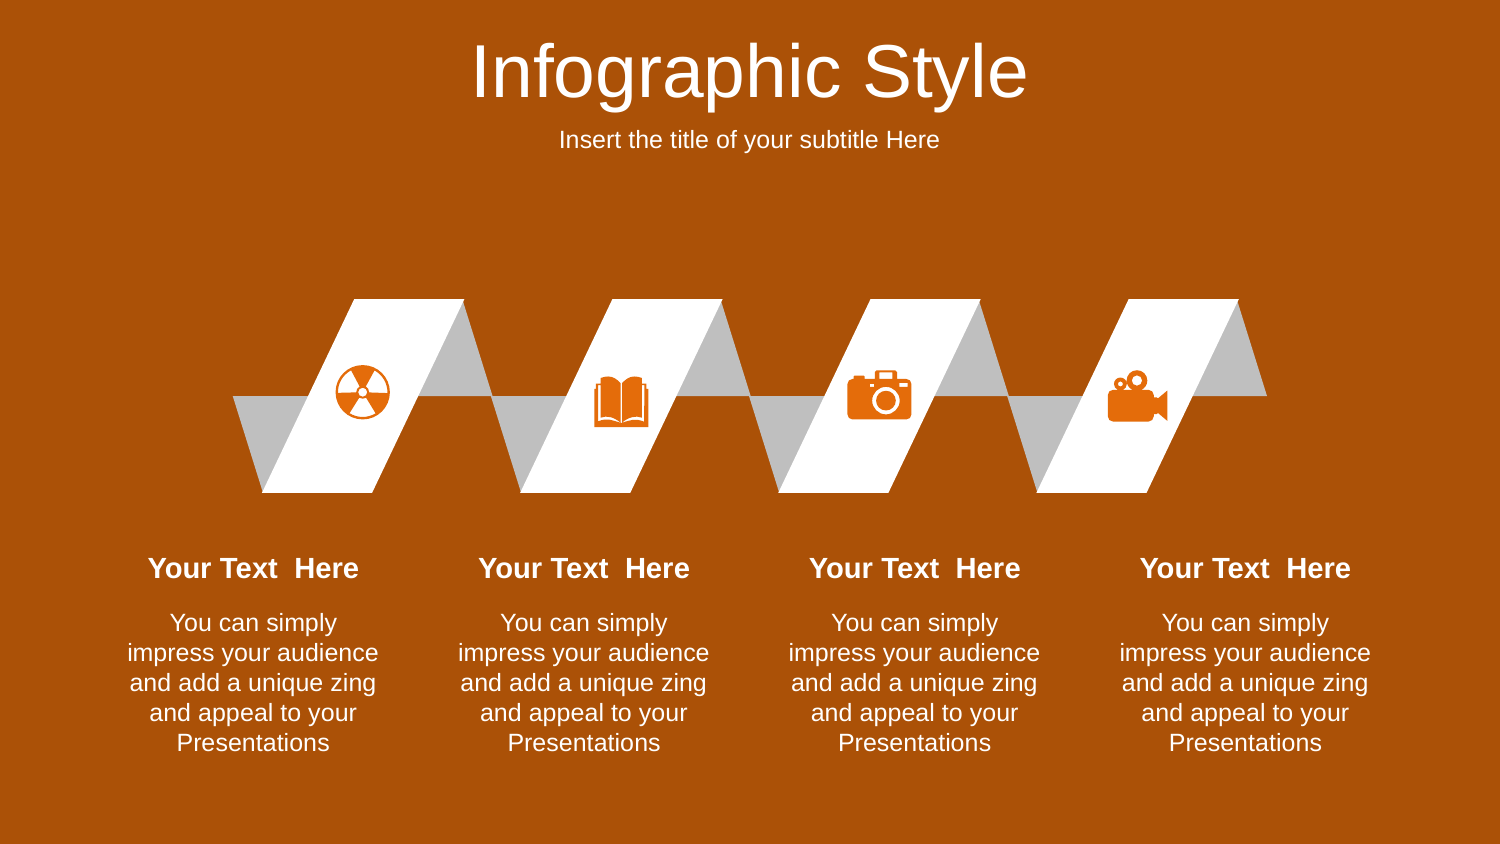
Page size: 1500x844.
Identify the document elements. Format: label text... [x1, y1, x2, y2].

list Infographic Style [0, 20, 1500, 114]
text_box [109, 540, 398, 765]
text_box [770, 540, 1059, 765]
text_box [440, 540, 729, 765]
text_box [1101, 540, 1390, 765]
list Insert the title of your subtitle Here [0, 114, 1500, 162]
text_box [232, 298, 1268, 494]
